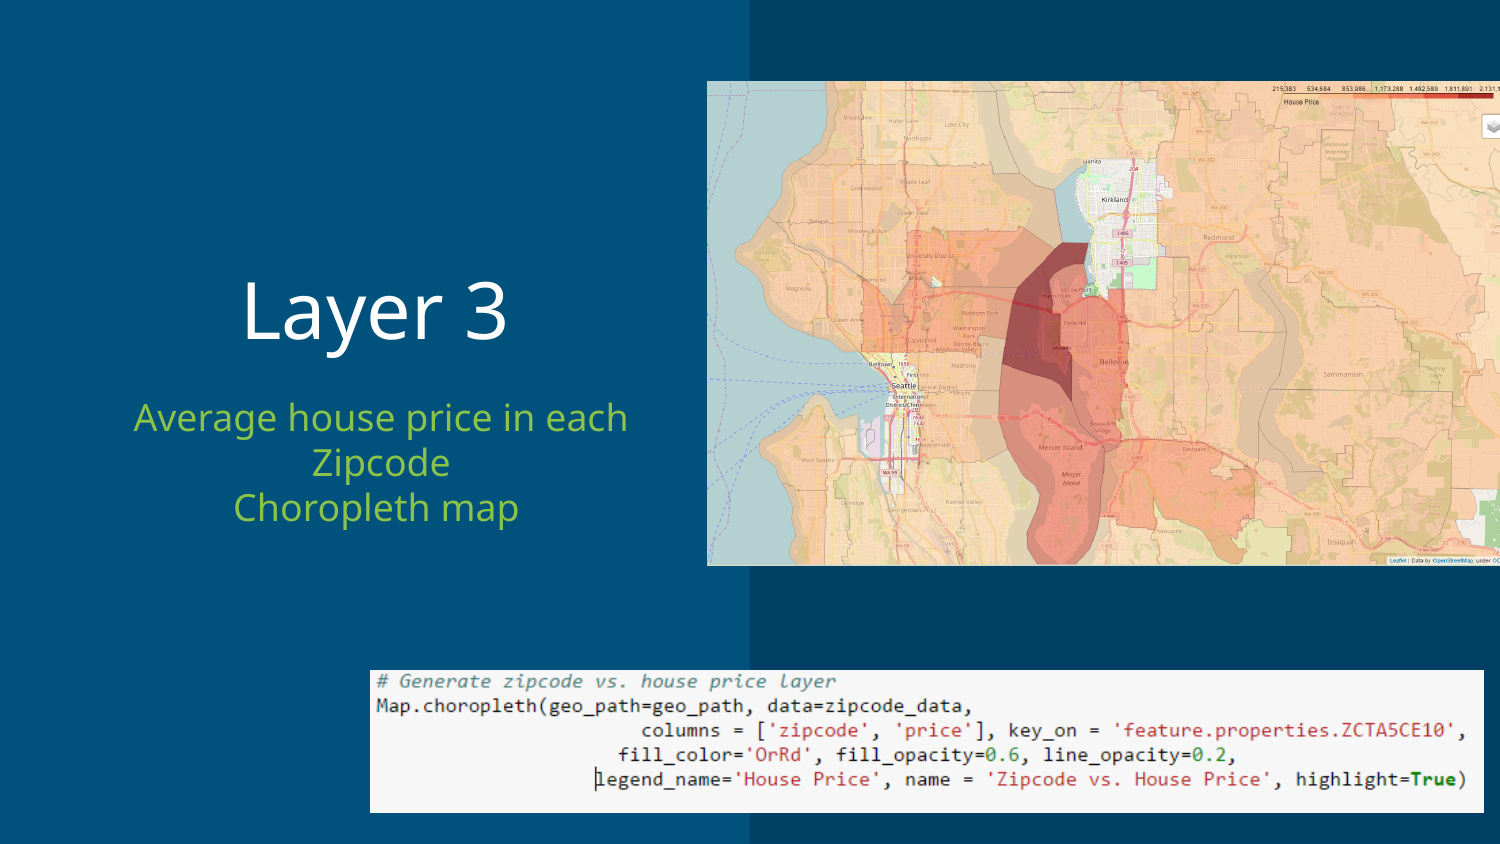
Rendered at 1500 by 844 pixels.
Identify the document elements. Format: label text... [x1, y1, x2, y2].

picture [708, 81, 1500, 567]
subtitle Average house price in each Zipcode Choropleth map [55, 379, 708, 734]
title Layer 3 [43, 123, 701, 371]
picture [371, 669, 1484, 813]
